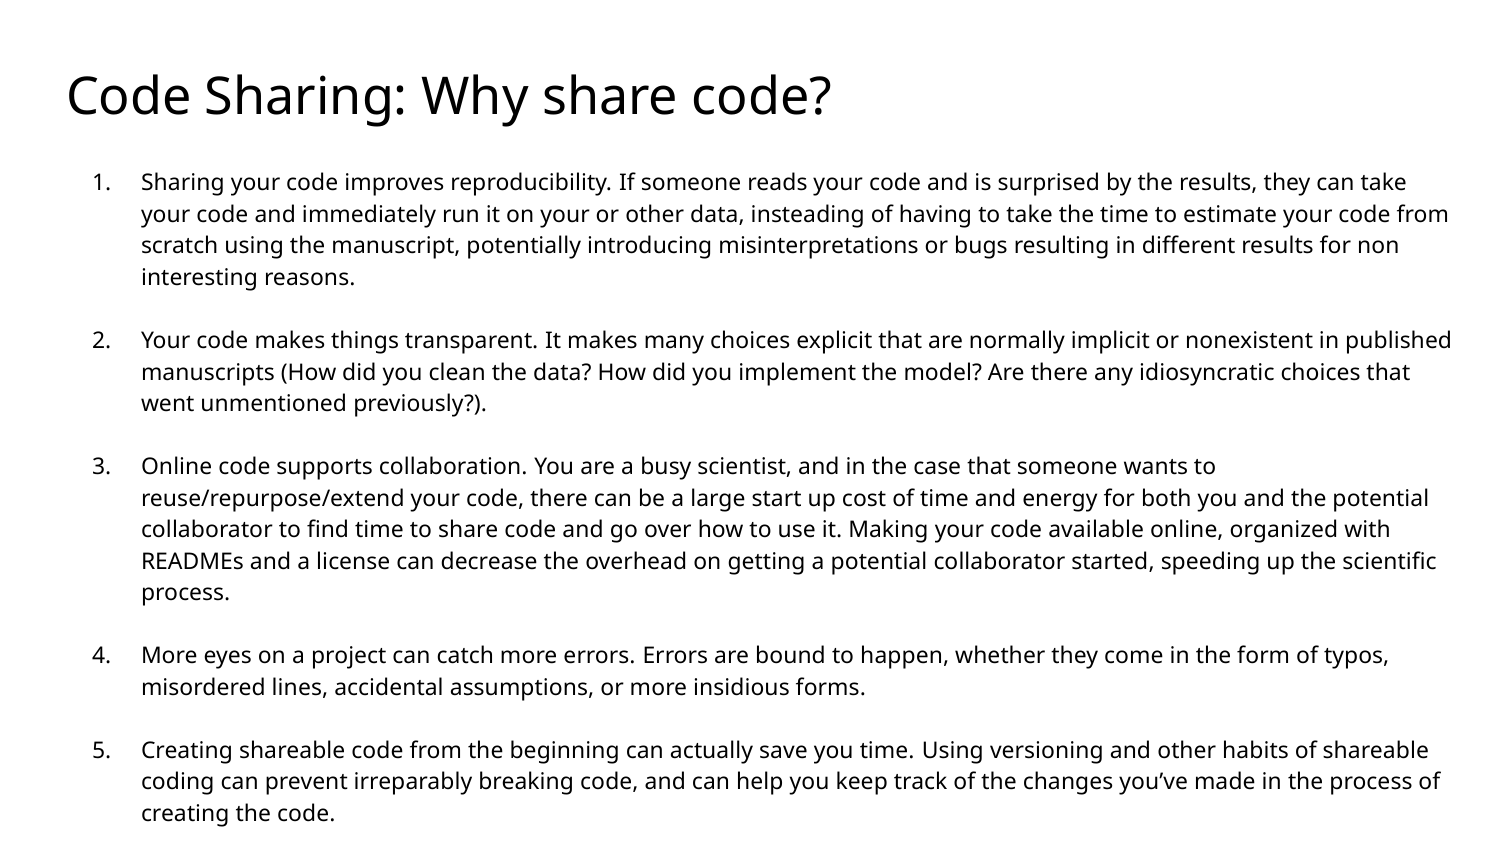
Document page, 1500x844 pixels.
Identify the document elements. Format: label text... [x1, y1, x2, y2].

list Sharing your code improves reproducibility. If someone reads your code and is surprised by the results, they can take your code and immediately run it on your or other data, insteading of having to take the time to estimate your code from scratch using the manuscript, potentially introducing misinterpretations or bugs resulting in different results for non interesting reasons. Your code makes things transparent. It makes many choices explicit that are normally implicit or nonexistent in published manuscripts (How did you clean the data? How did you implement the model? Are there any idiosyncratic choices that went unmentioned previously?). Online code supports collaboration. You are a busy scientist, and in the case that someone wants to reuse/repurpose/extend your code, there can be a large start up cost of time and energy for both you and the potential collaborator to find time to share code and go over how to use it. Making your code available online, organized with READMEs and a license can decrease the overhead on getting a potential collaborator started, speeding up the scientific process. More eyes on a project can catch more errors. Errors are bound to happen, whether they come in the form of typos, misordered lines, accidental assumptions, or more insidious forms. Creating shareable code from the beginning can actually save you time. Using versioning and other habits of shareable coding can prevent irreparably breaking code, and can help you keep track of the changes you’ve made in the process of creating the code. [51, 148, 1474, 750]
title Code Sharing: Why share code? [51, 48, 1449, 142]
